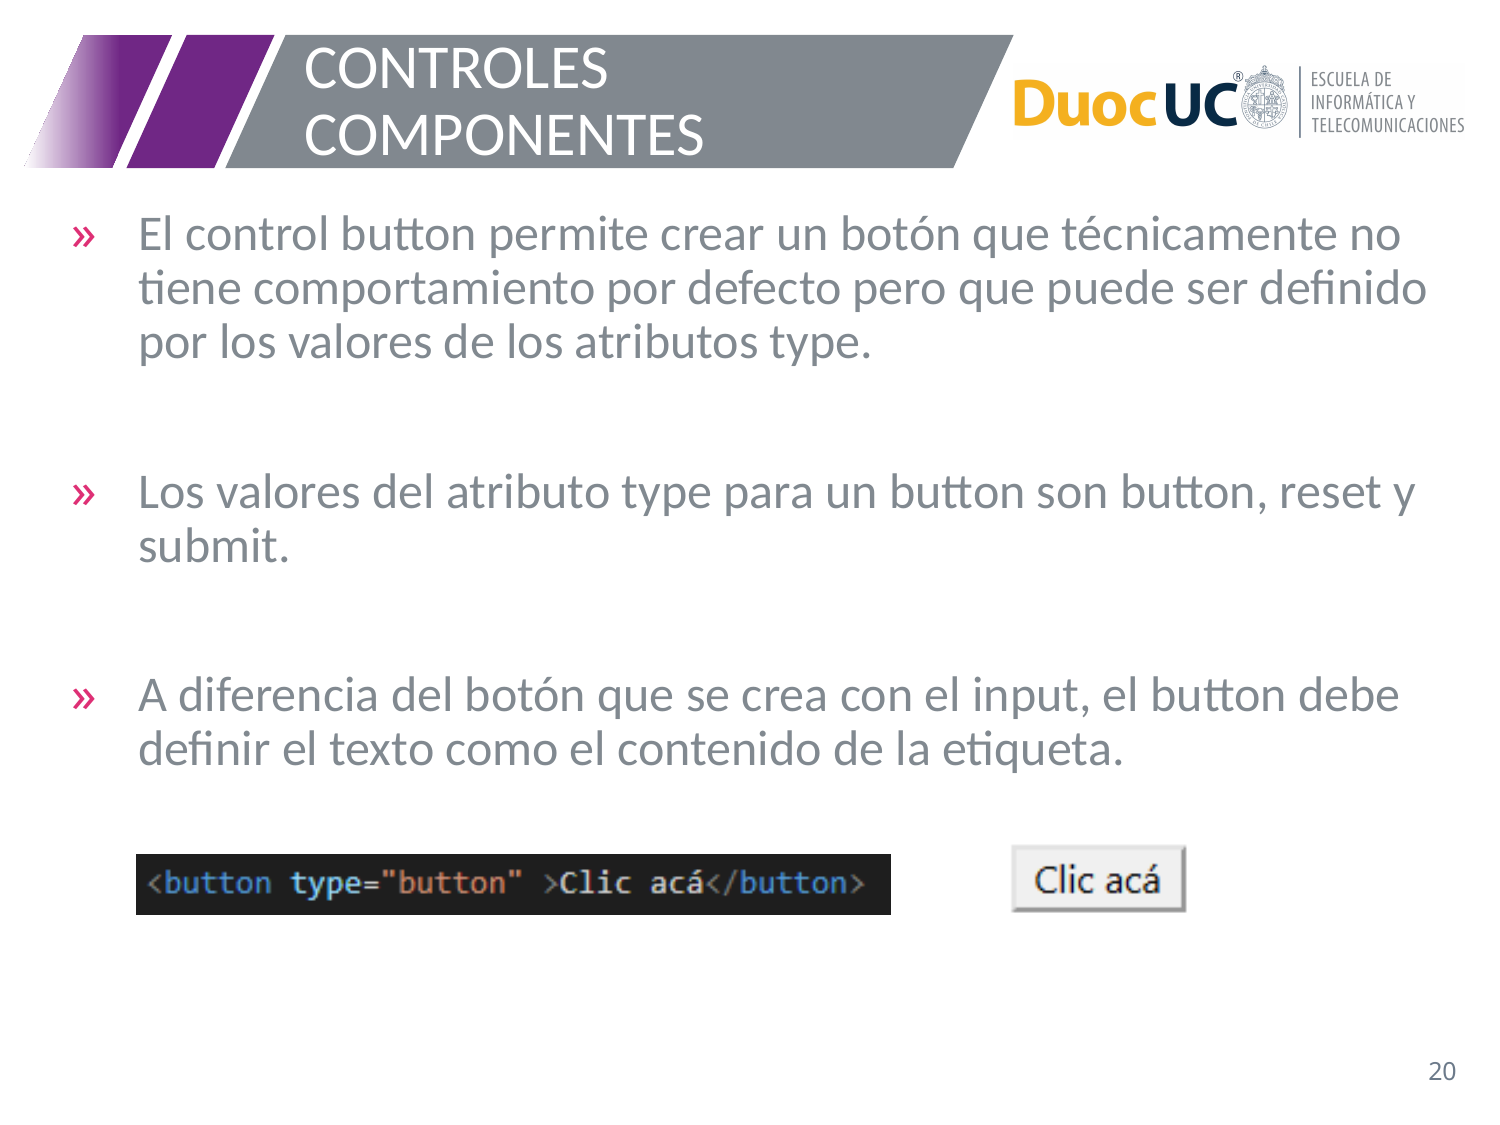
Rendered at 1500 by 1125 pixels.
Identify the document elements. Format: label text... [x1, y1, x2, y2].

title CONTROLES COMPONENTES [289, 34, 993, 169]
picture [1013, 63, 1465, 140]
picture [1005, 836, 1195, 926]
list El control button permite crear un botón que técnicamente no tiene comportamiento por defecto pero que puede ser definido por los valores de los atributos type. Los valores del atributo type para un button son button, reset y submit. A diferencia del botón que se crea con el input, el button debe definir el texto como el contenido de la etiqueta. [48, 199, 1452, 1043]
picture [136, 853, 891, 915]
